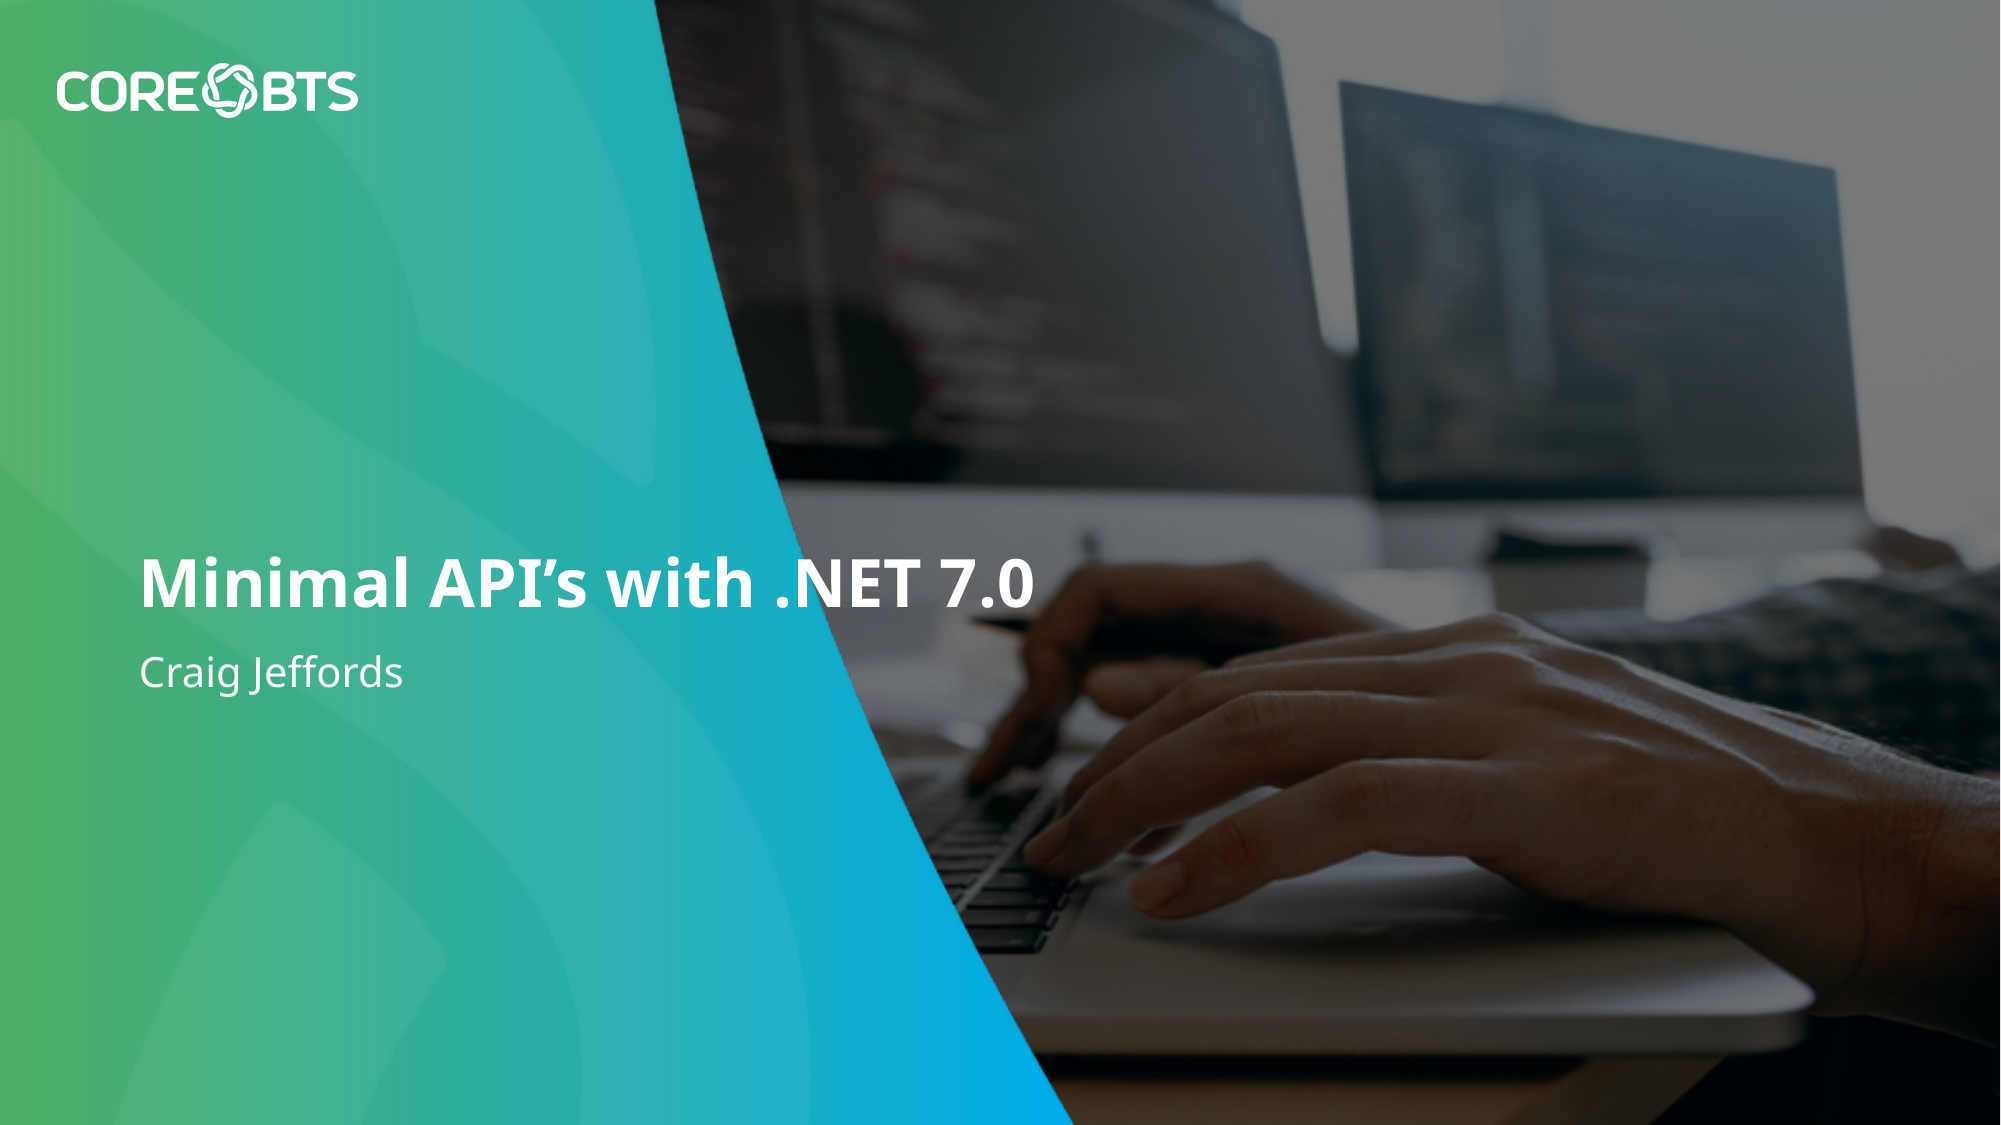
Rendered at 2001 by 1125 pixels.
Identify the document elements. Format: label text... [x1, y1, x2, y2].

title Minimal API’s with .NET 7.0 [124, 412, 1849, 630]
subtitle Craig Jeffords [124, 629, 1101, 711]
picture [0, 0, 2001, 1125]
